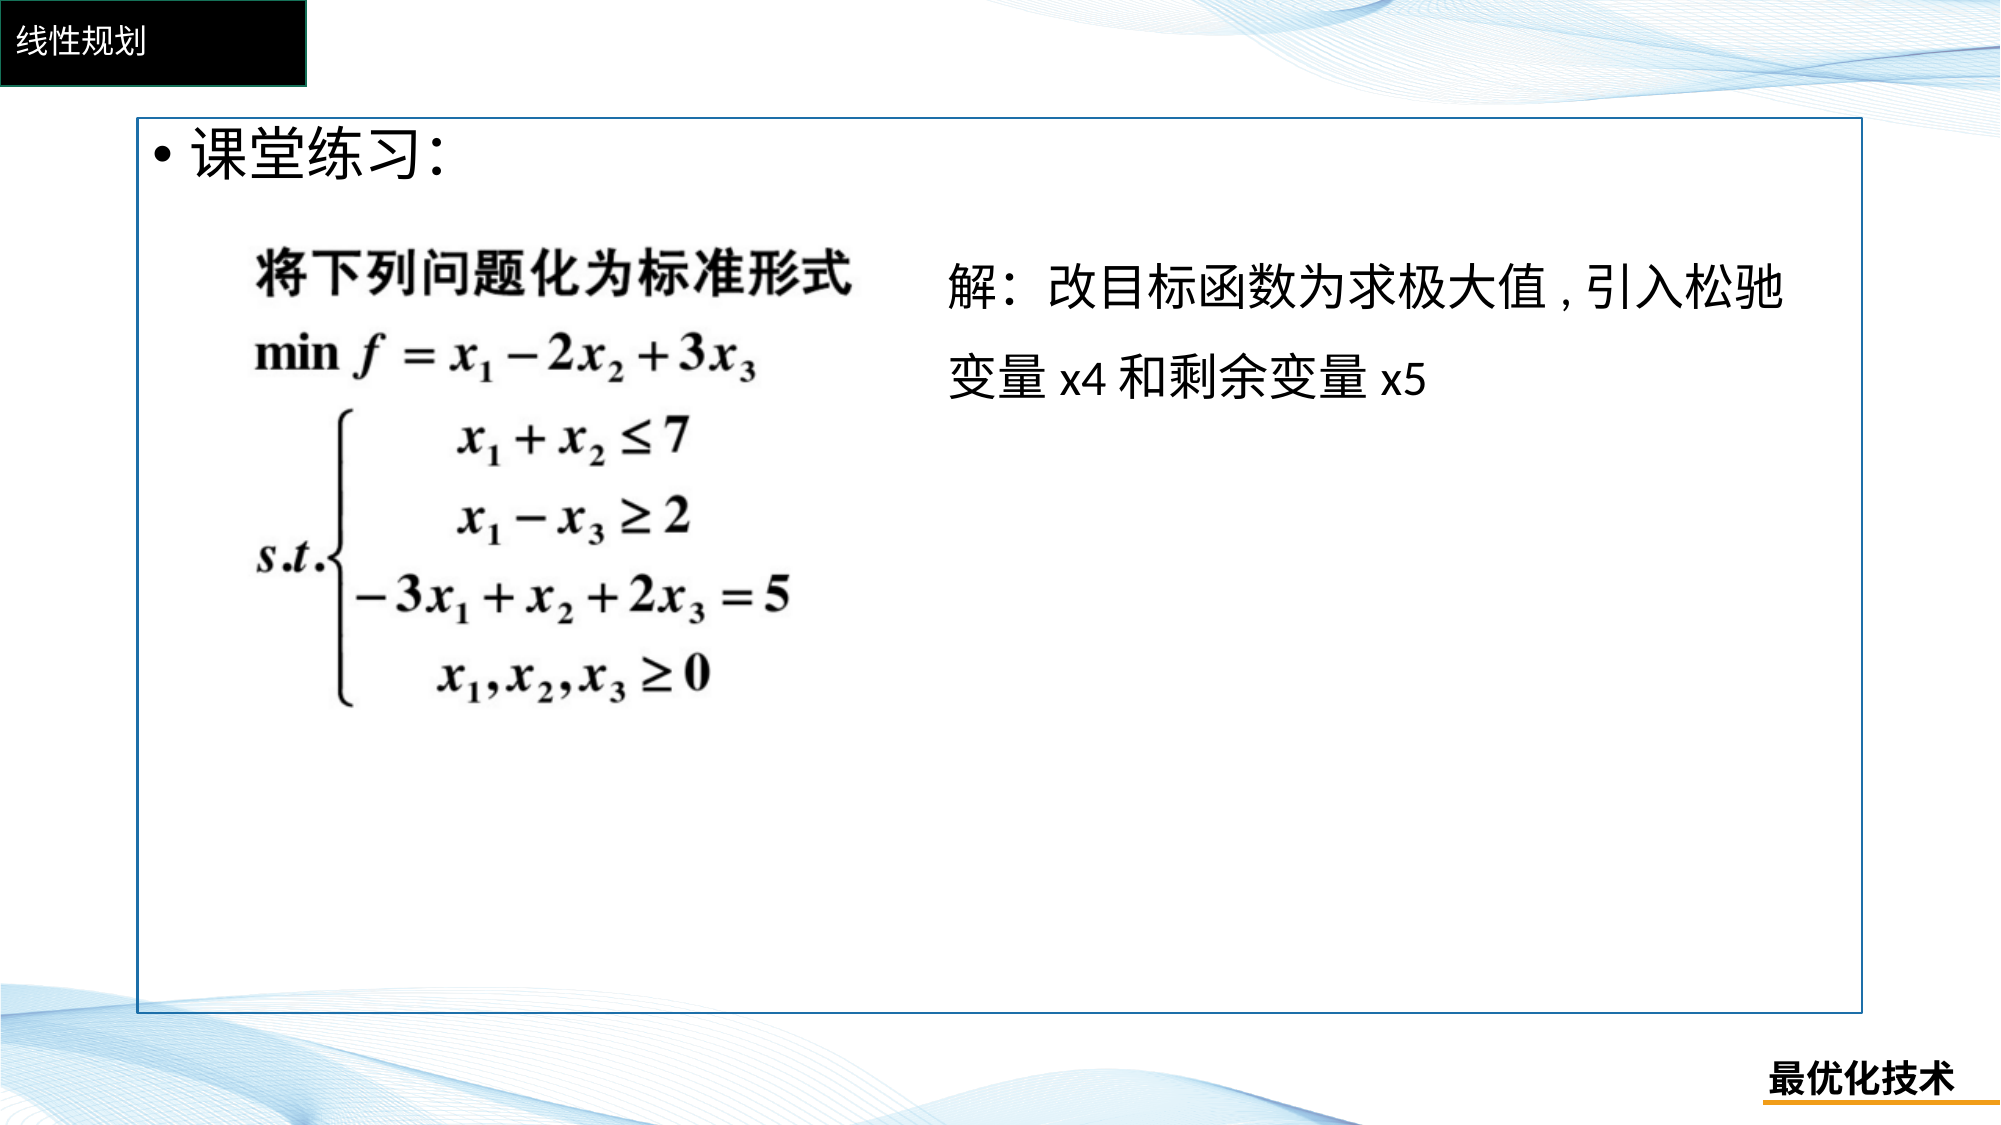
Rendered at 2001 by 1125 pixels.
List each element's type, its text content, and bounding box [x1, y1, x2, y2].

picture [885, 1, 1999, 148]
picture [246, 240, 863, 730]
picture [2, 977, 1590, 1125]
title 线性规划 [0, 0, 1725, 86]
list 课堂练习： [136, 117, 1863, 1014]
